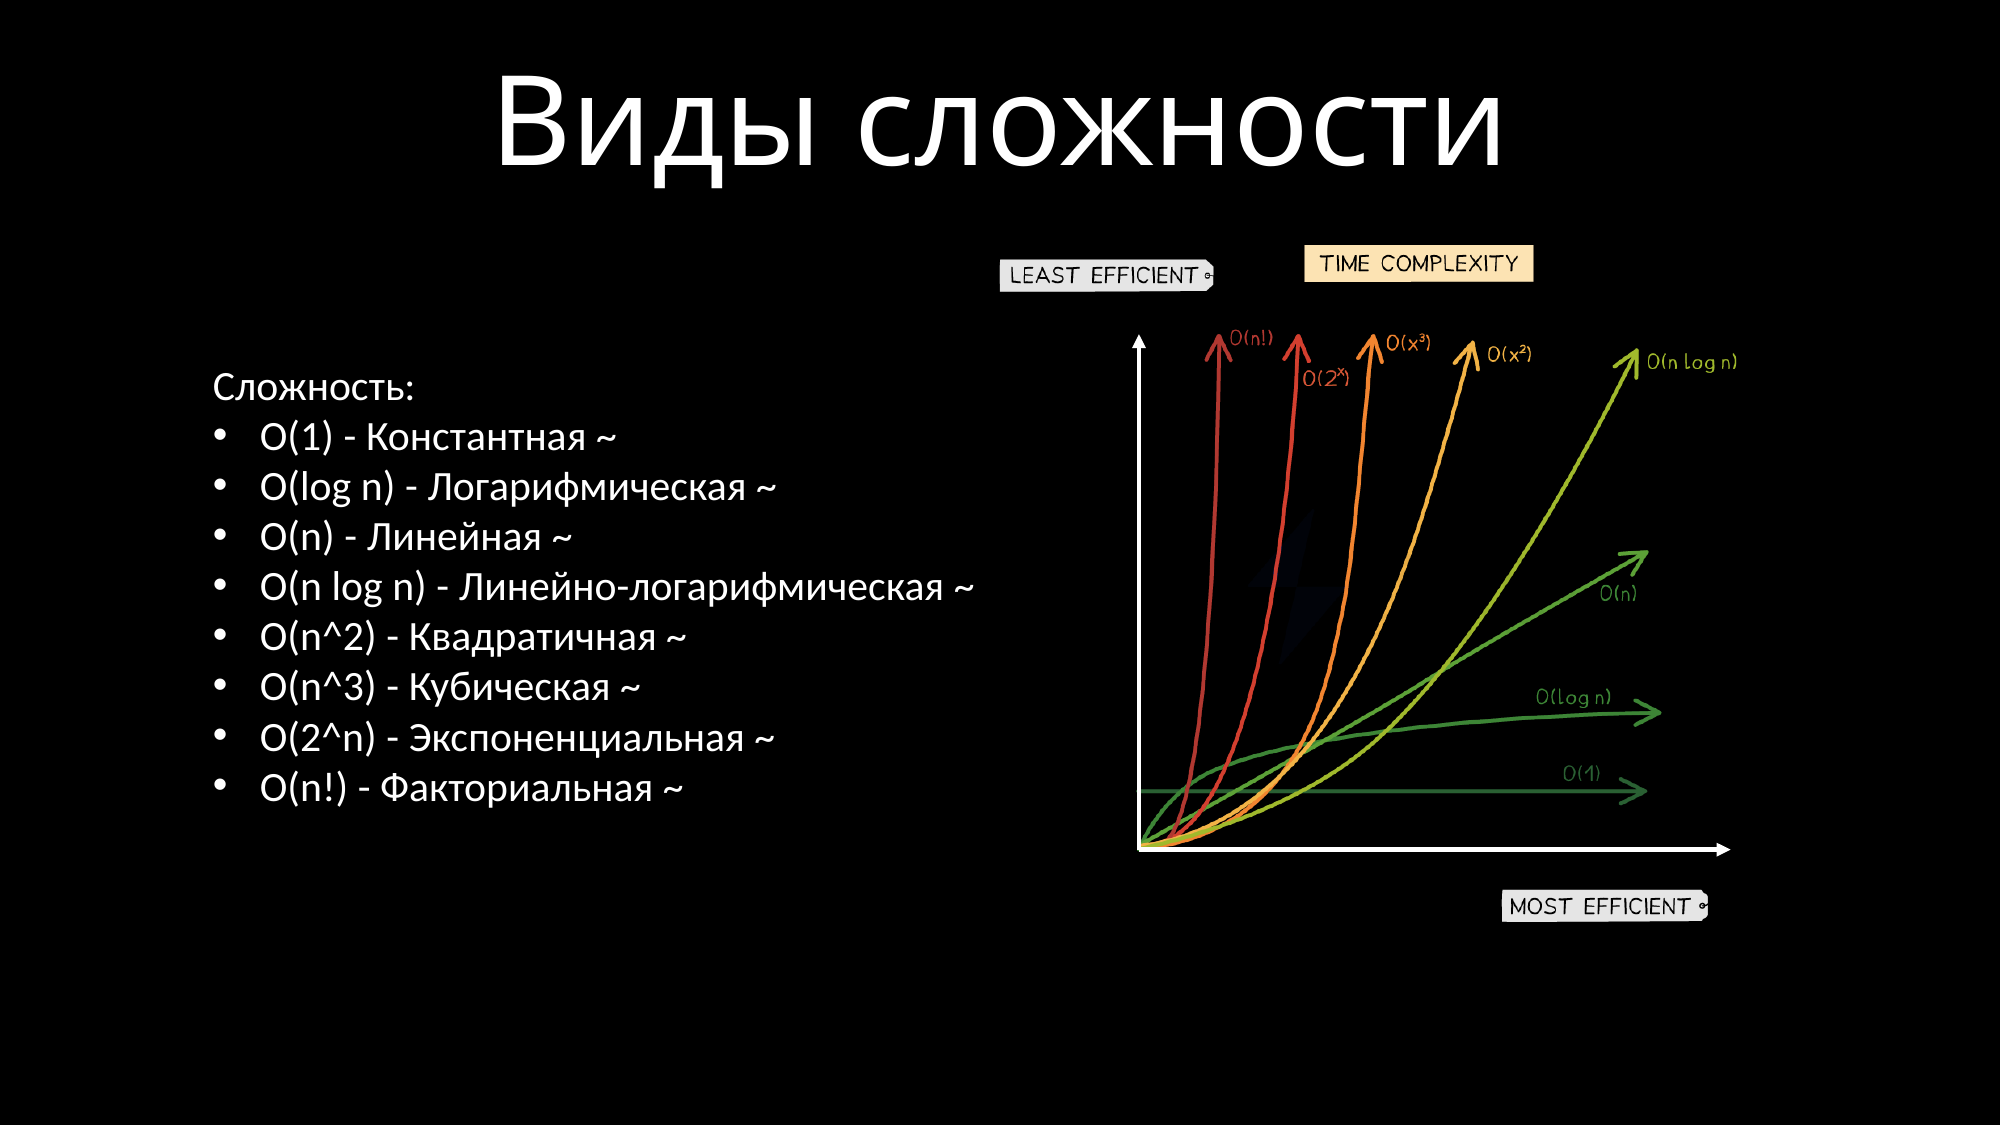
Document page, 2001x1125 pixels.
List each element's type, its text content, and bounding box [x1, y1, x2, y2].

picture [974, 216, 1863, 957]
text_box Сложность: O(1) - Константная ~ O(log n) - Логарифмическая ~ O(n) - Линейная ~ O(n log n) - Линейно-логарифмическая ~ O(n^2) - Квадратичная ~ O(n^3) - Кубическая ~ O(2^n) - Экспоненциальная ~ O(n!) - Факториальная ~ [198, 351, 974, 817]
text_box Виды сложности [185, 47, 1815, 200]
